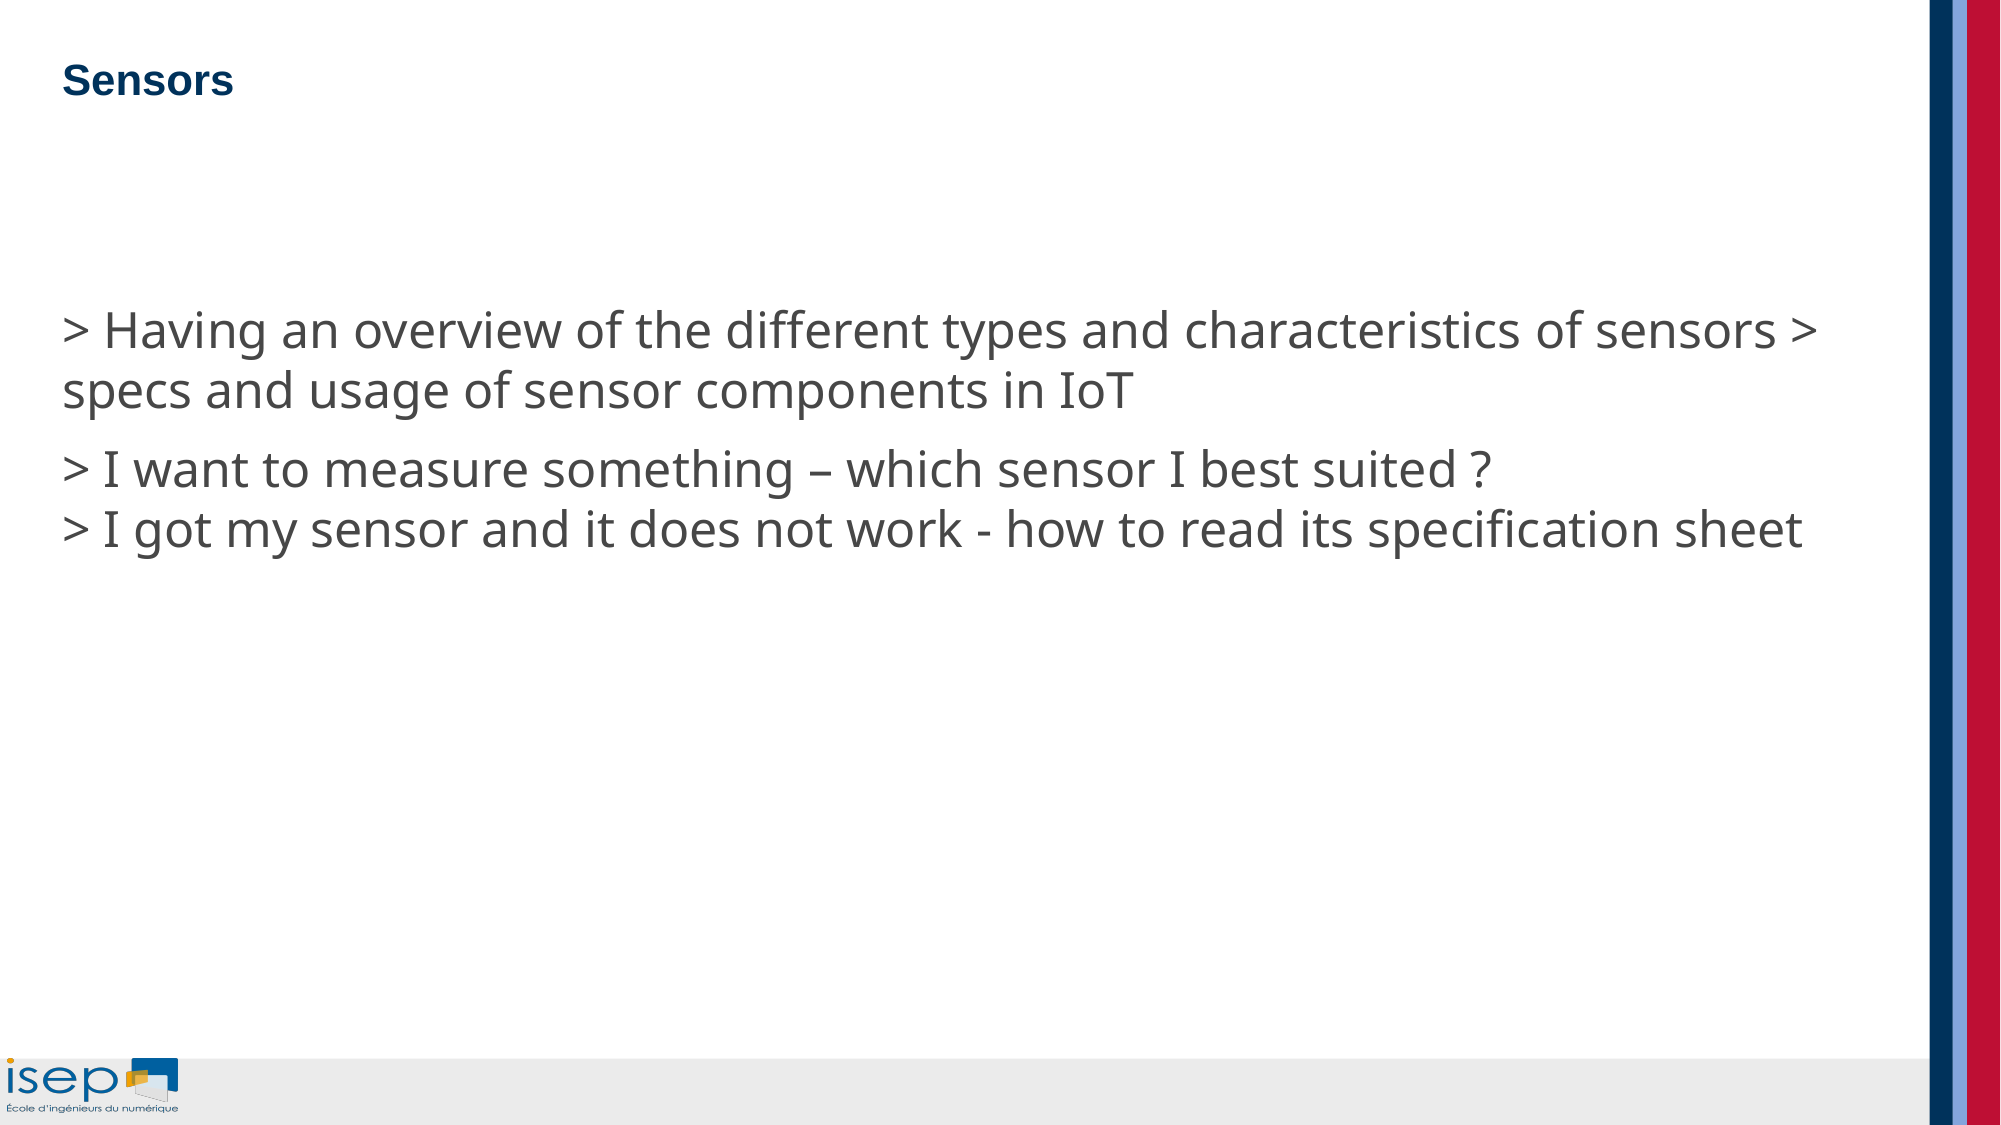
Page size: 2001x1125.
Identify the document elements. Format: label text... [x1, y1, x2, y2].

list > Having an overview of the different types and characteristics of sensors > specs and usage of sensor components in IoT > I want to measure something – which sensor I best suited ? > I got my sensor and it does not work - how to read its specification sheet [47, 290, 1867, 1034]
picture [7, 1058, 178, 1113]
title Sensors [47, 44, 1867, 232]
